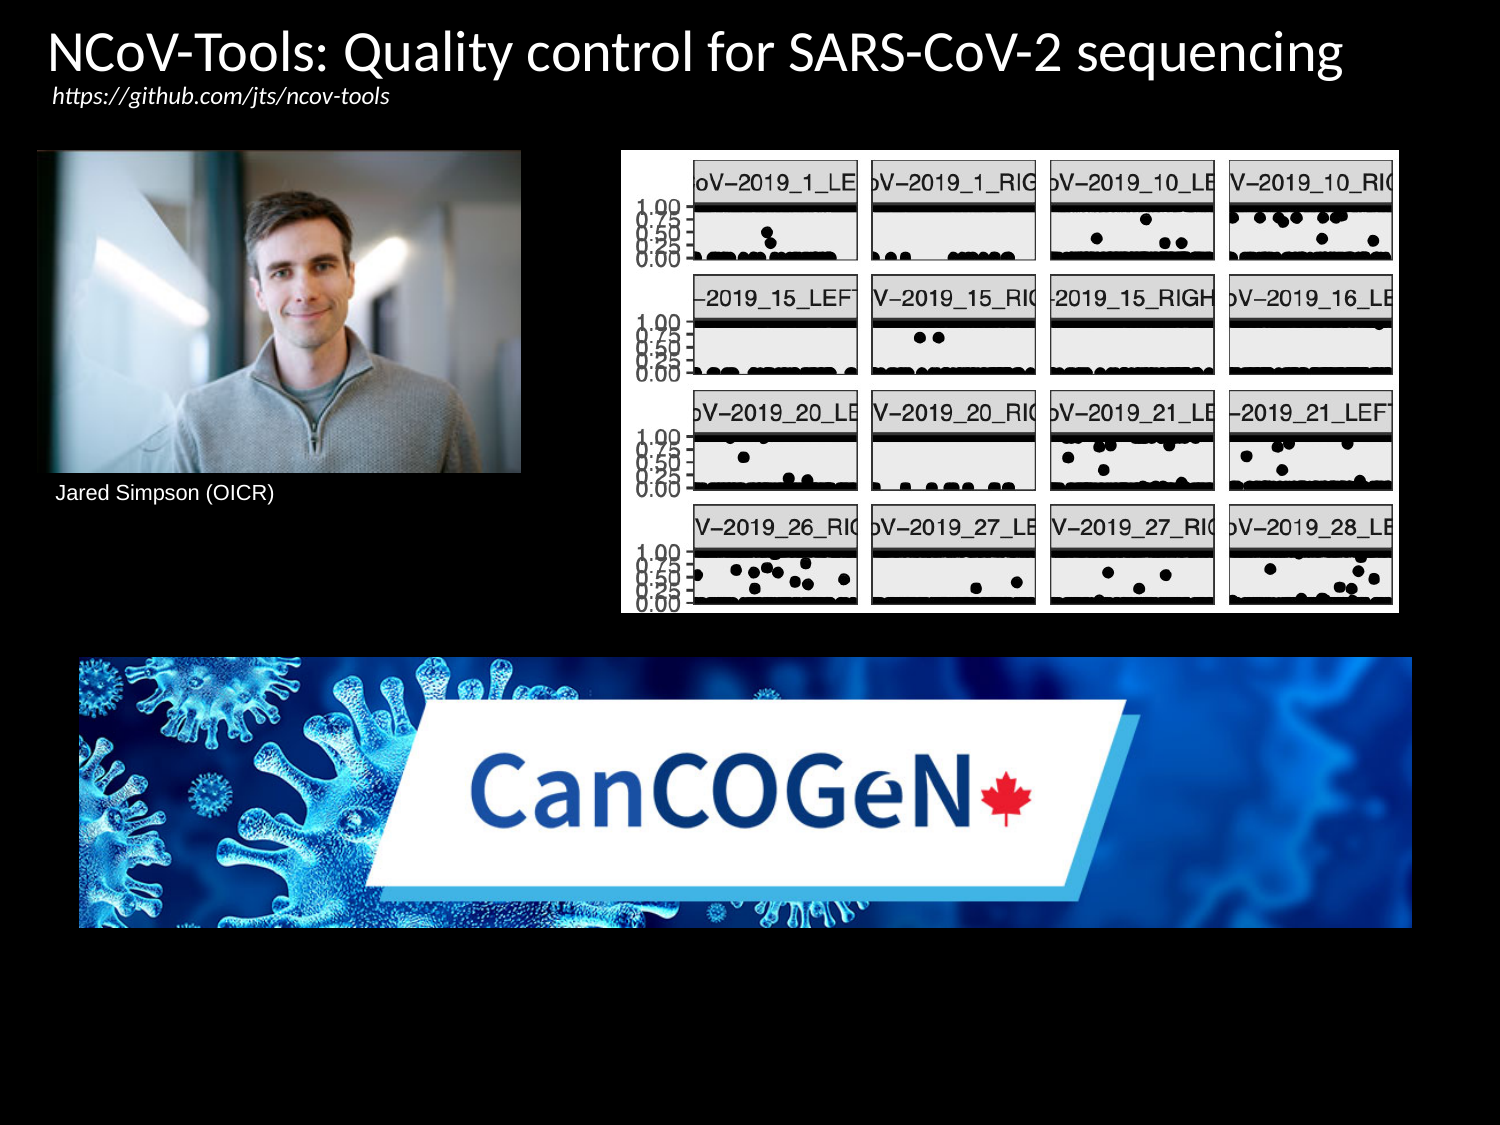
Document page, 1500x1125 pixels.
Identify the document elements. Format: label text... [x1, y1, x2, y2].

picture [36, 149, 521, 473]
picture [78, 657, 1412, 929]
text_box https://github.com/jts/ncov-tools [37, 72, 569, 151]
text_box Jared Simpson (OICR) [0, 470, 343, 532]
text_box NCoV-Tools: Quality control for SARS-CoV-2 sequencing [32, 5, 1459, 92]
picture [620, 149, 1399, 613]
